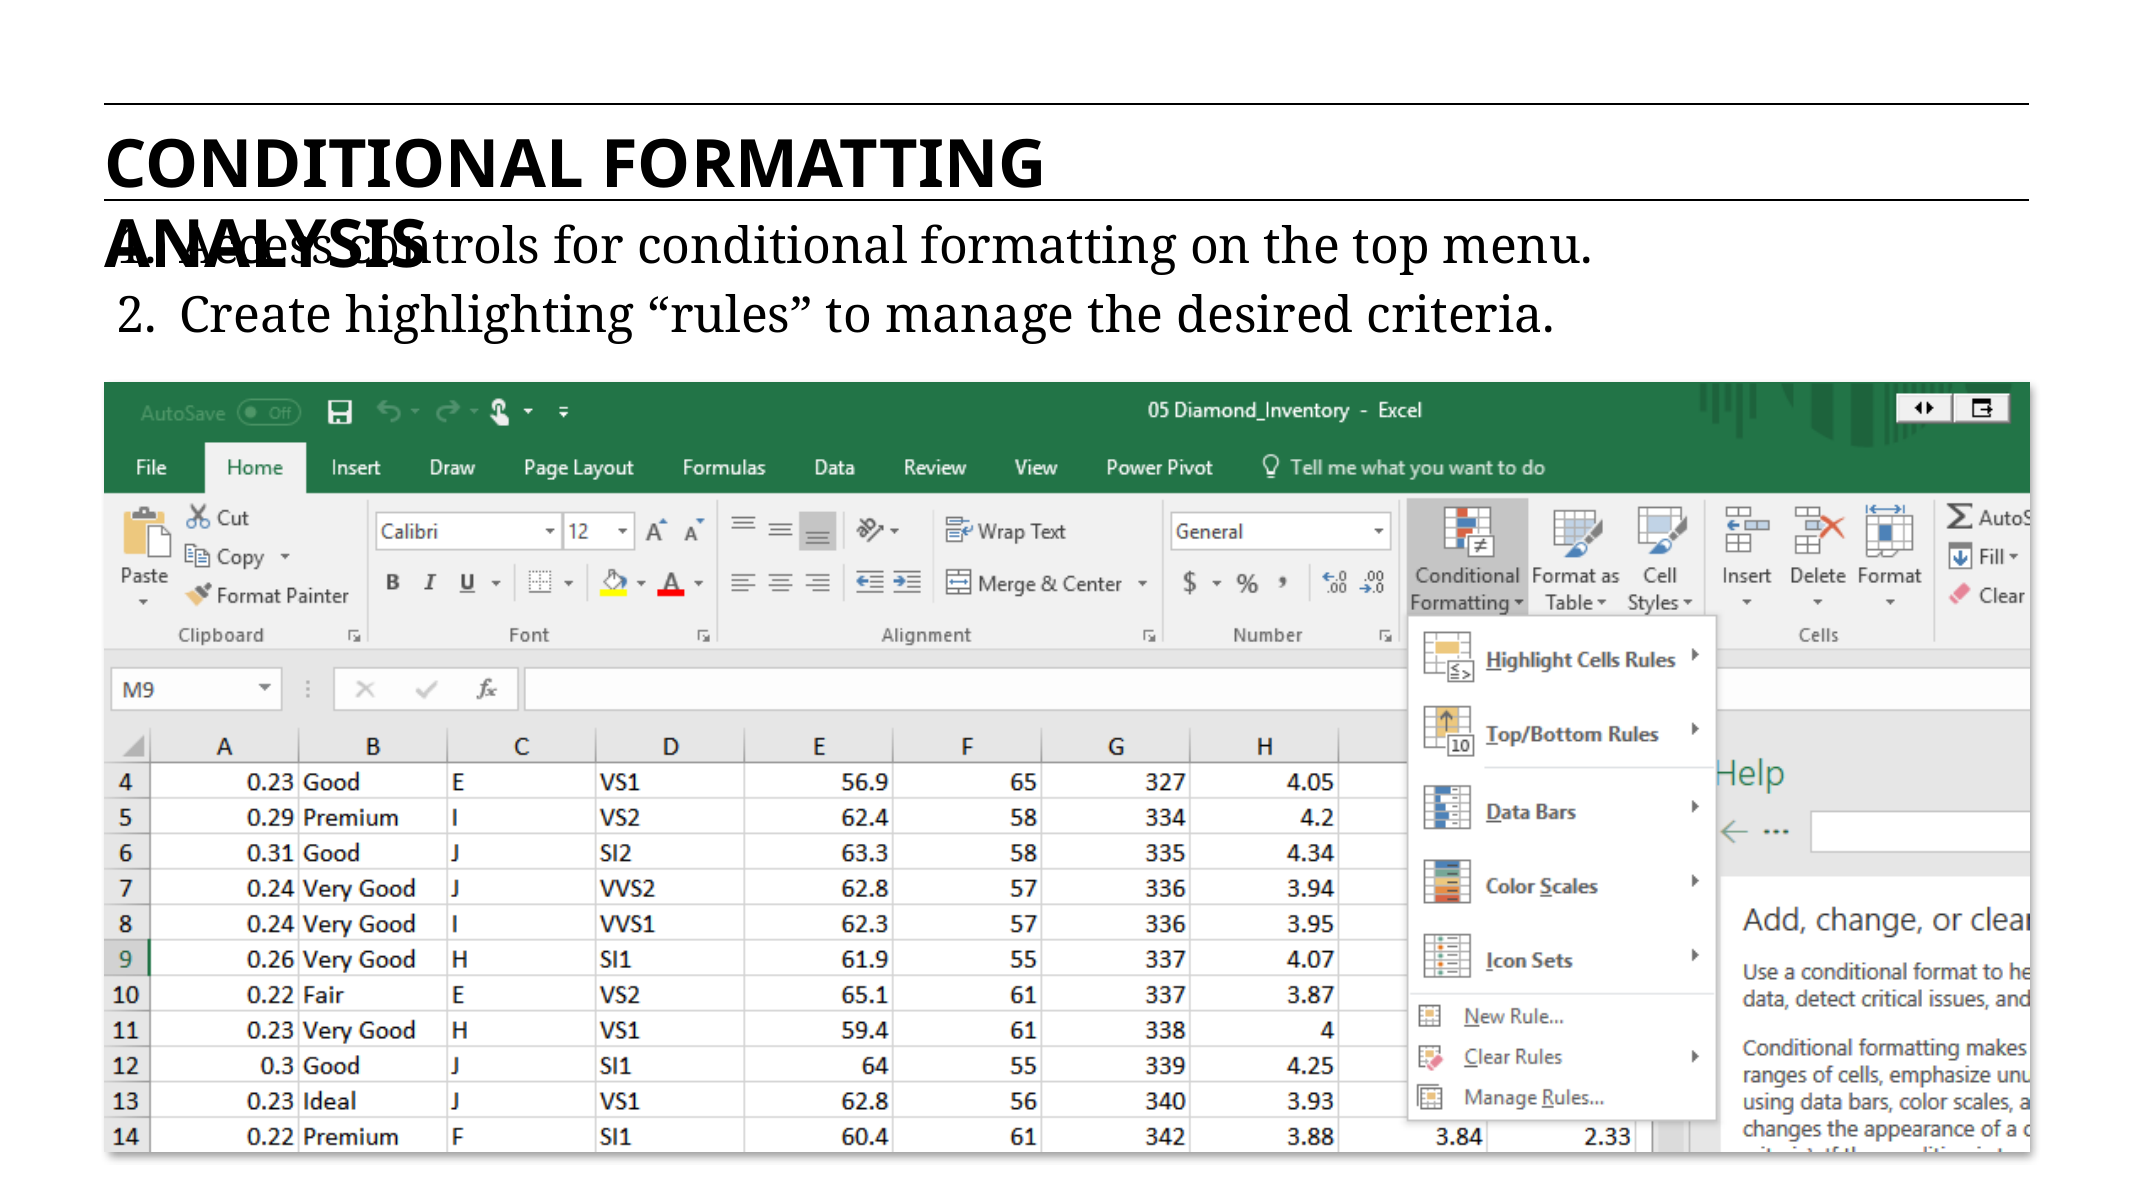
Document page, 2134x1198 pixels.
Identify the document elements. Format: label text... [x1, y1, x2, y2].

text_box CONDITIONAL FORMATTING ANALYSIS [104, 120, 1371, 192]
picture [103, 382, 2030, 1153]
list Access controls for conditional formatting on the top menu. Create highlighting “rules” to manage the desired criteria. [104, 204, 2030, 382]
